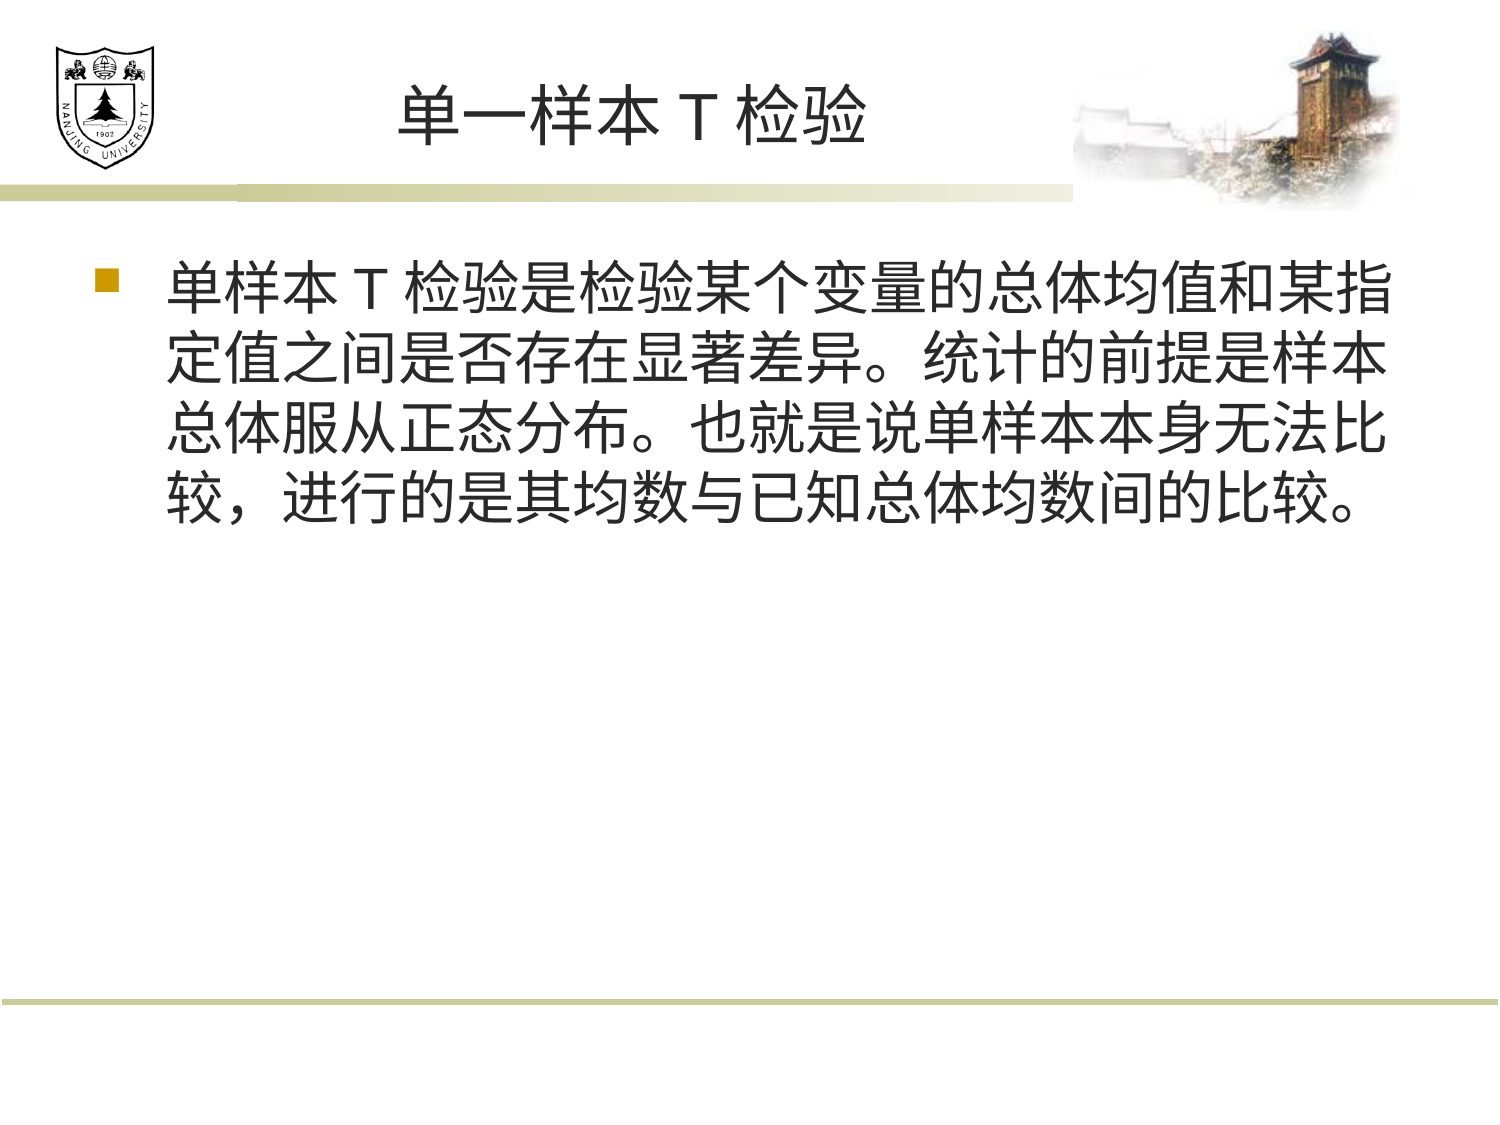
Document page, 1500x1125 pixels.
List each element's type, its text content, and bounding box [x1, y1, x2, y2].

picture [50, 42, 160, 173]
title 单一样本T检验 [171, 66, 1093, 161]
list 单样本T检验是检验某个变量的总体均值和某指定值之间是否存在显著差异。统计的前提是样本总体服从正态分布。也就是说单样本本身无法比较，进行的是其均数与已知总体均数间的比较。 [76, 243, 1413, 965]
picture [2, 999, 1498, 1005]
picture [1073, 30, 1400, 211]
